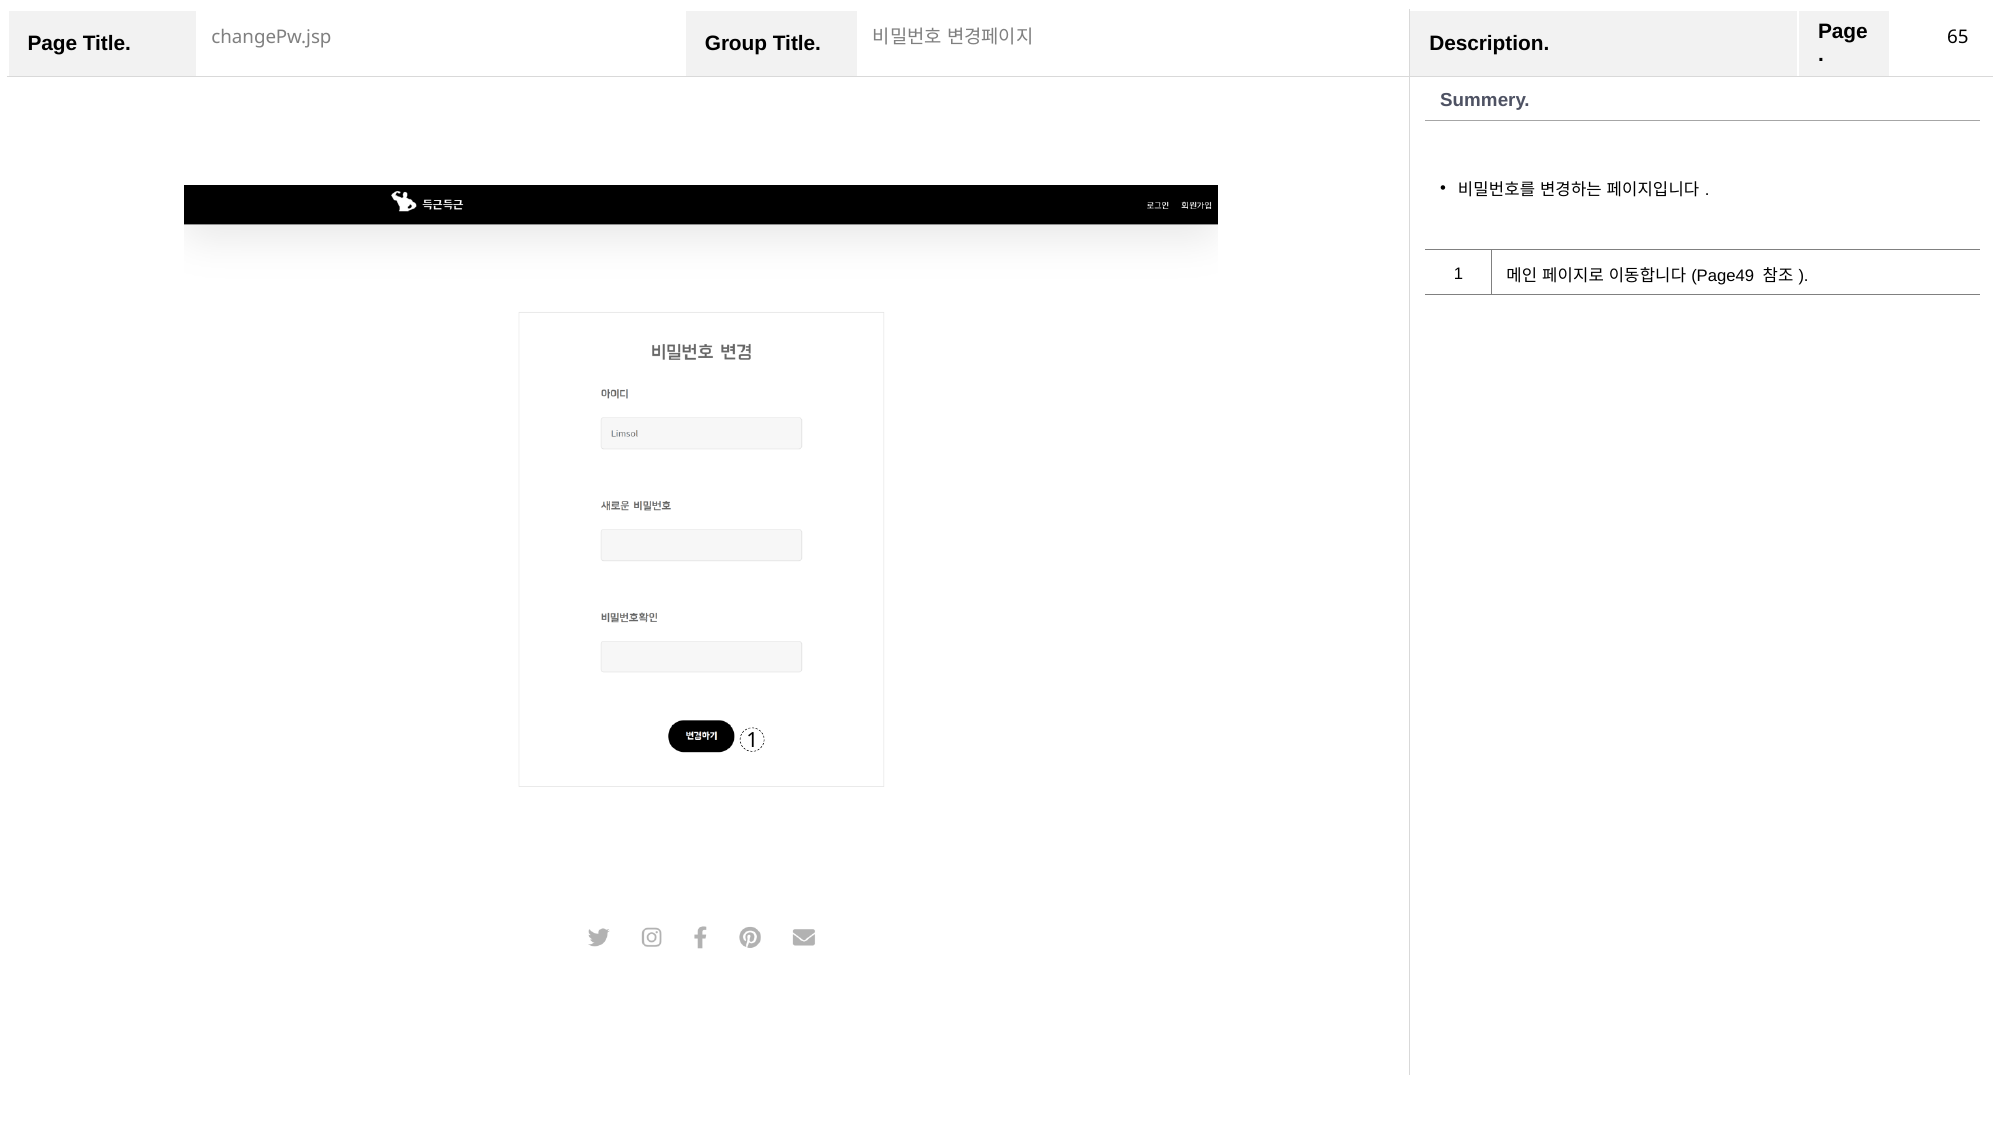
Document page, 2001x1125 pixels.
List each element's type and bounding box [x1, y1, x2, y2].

list [858, 18, 1405, 55]
table_cell [1425, 250, 1491, 294]
list [196, 18, 684, 55]
picture [184, 185, 1218, 953]
table_cell [1492, 250, 1980, 294]
text_box [1932, 17, 1984, 55]
table_header [1425, 78, 1980, 120]
table_cell [1425, 121, 1980, 249]
